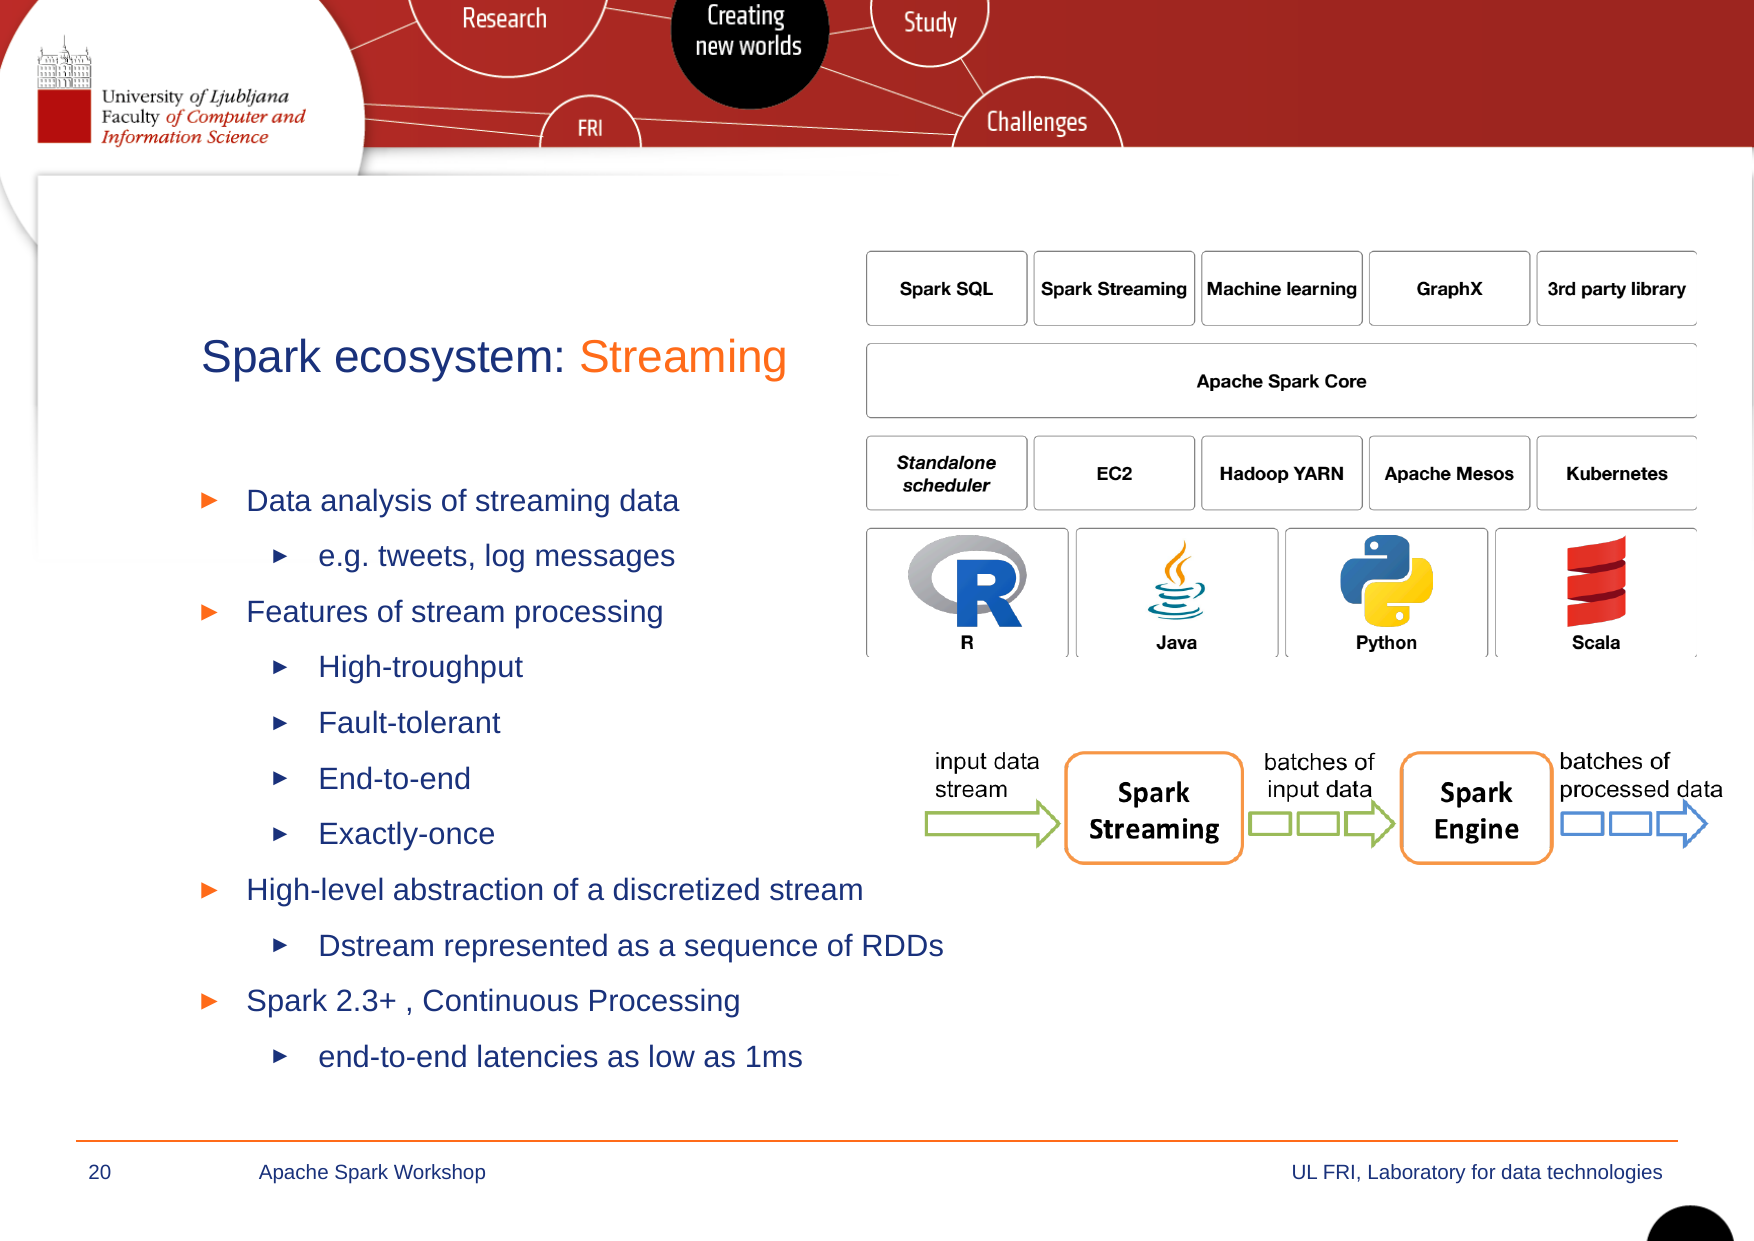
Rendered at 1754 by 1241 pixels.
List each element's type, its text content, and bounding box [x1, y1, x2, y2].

title Spark ecosystem: Streaming [186, 250, 862, 398]
picture [0, 0, 1754, 1241]
list Data analysis of streaming data e.g. tweets, log messages Features of stream processing High-troughput Fault-tolerant End-to-end Exactly-once High-level abstraction of a discretized stream Dstream represented as a sequence of RDDs Spark 2.3+ , Continuous Processing end-to-end latencies as low as 1ms [186, 446, 1582, 1089]
